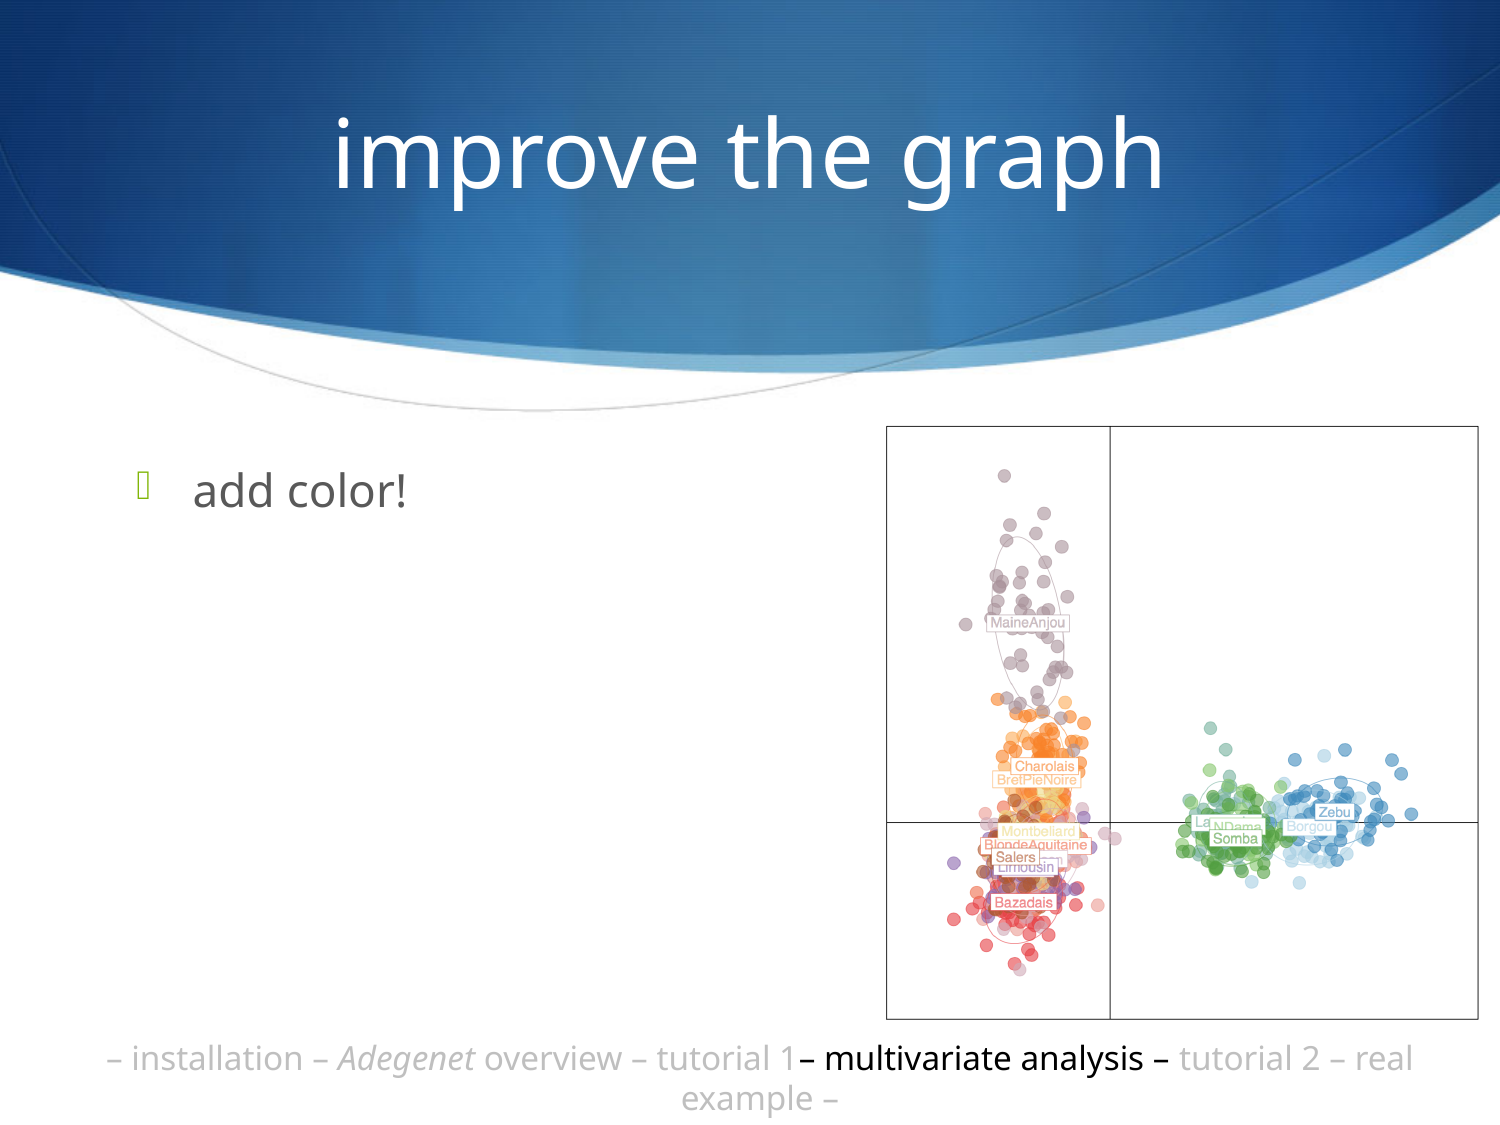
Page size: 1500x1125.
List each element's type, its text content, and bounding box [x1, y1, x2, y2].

list add color! [121, 454, 841, 991]
title improve the graph [75, 56, 1425, 245]
picture [0, 0, 1500, 1125]
text_box – installation – Adegenet overview – tutorial 1– multivariate analysis – tutorial 2 – real example – [20, 1029, 1500, 1108]
